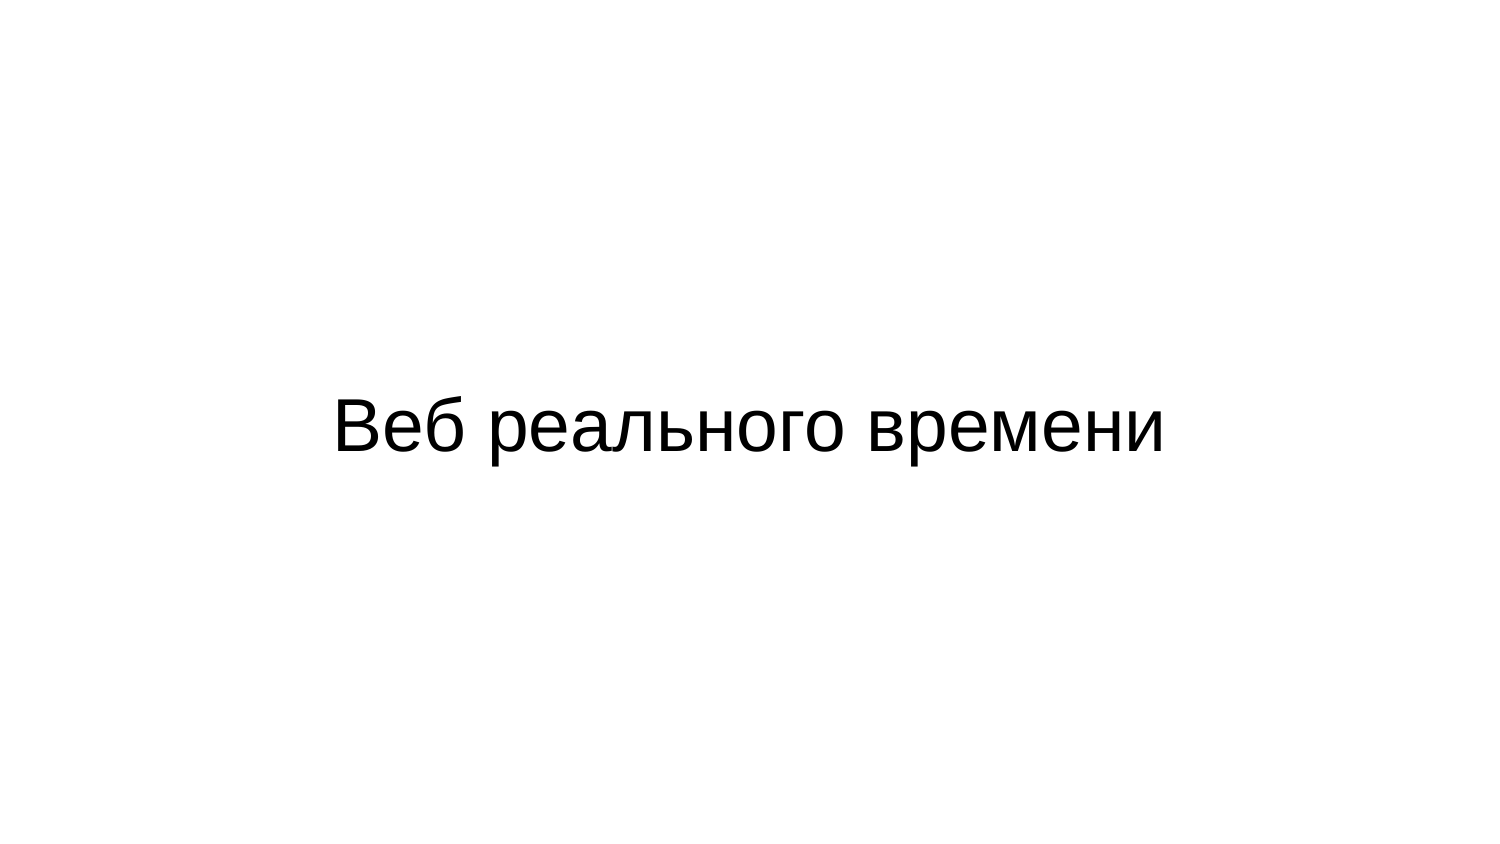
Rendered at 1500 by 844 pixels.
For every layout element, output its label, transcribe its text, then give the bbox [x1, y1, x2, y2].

title Веб реального времени [51, 352, 1449, 491]
